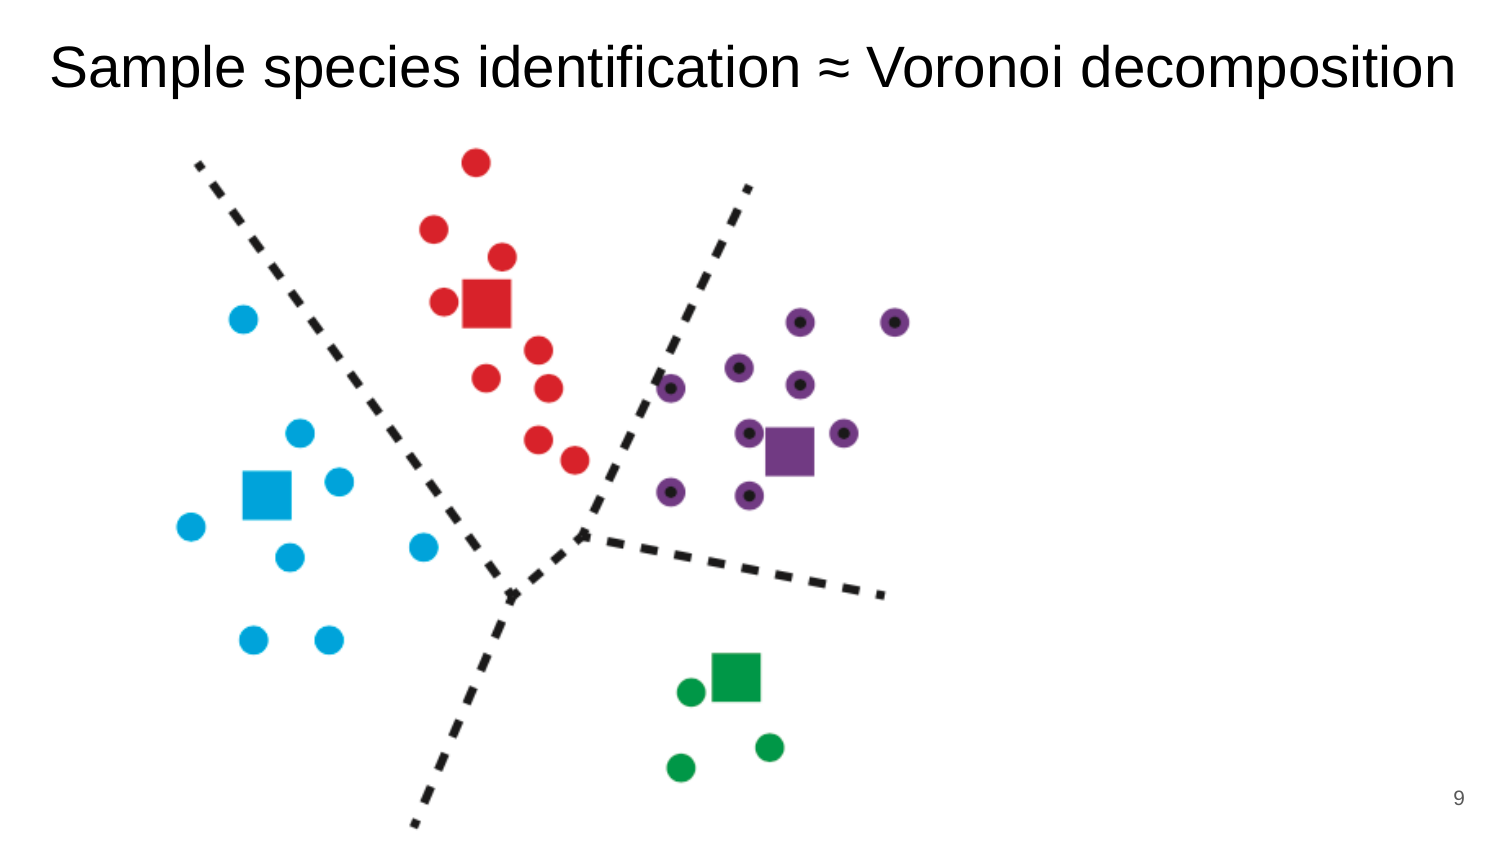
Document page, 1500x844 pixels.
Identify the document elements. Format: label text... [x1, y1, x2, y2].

slide_number 9 [1389, 764, 1480, 830]
title Sample species identification ≈ Voronoi decomposition [34, 13, 1484, 108]
picture [113, 117, 996, 844]
